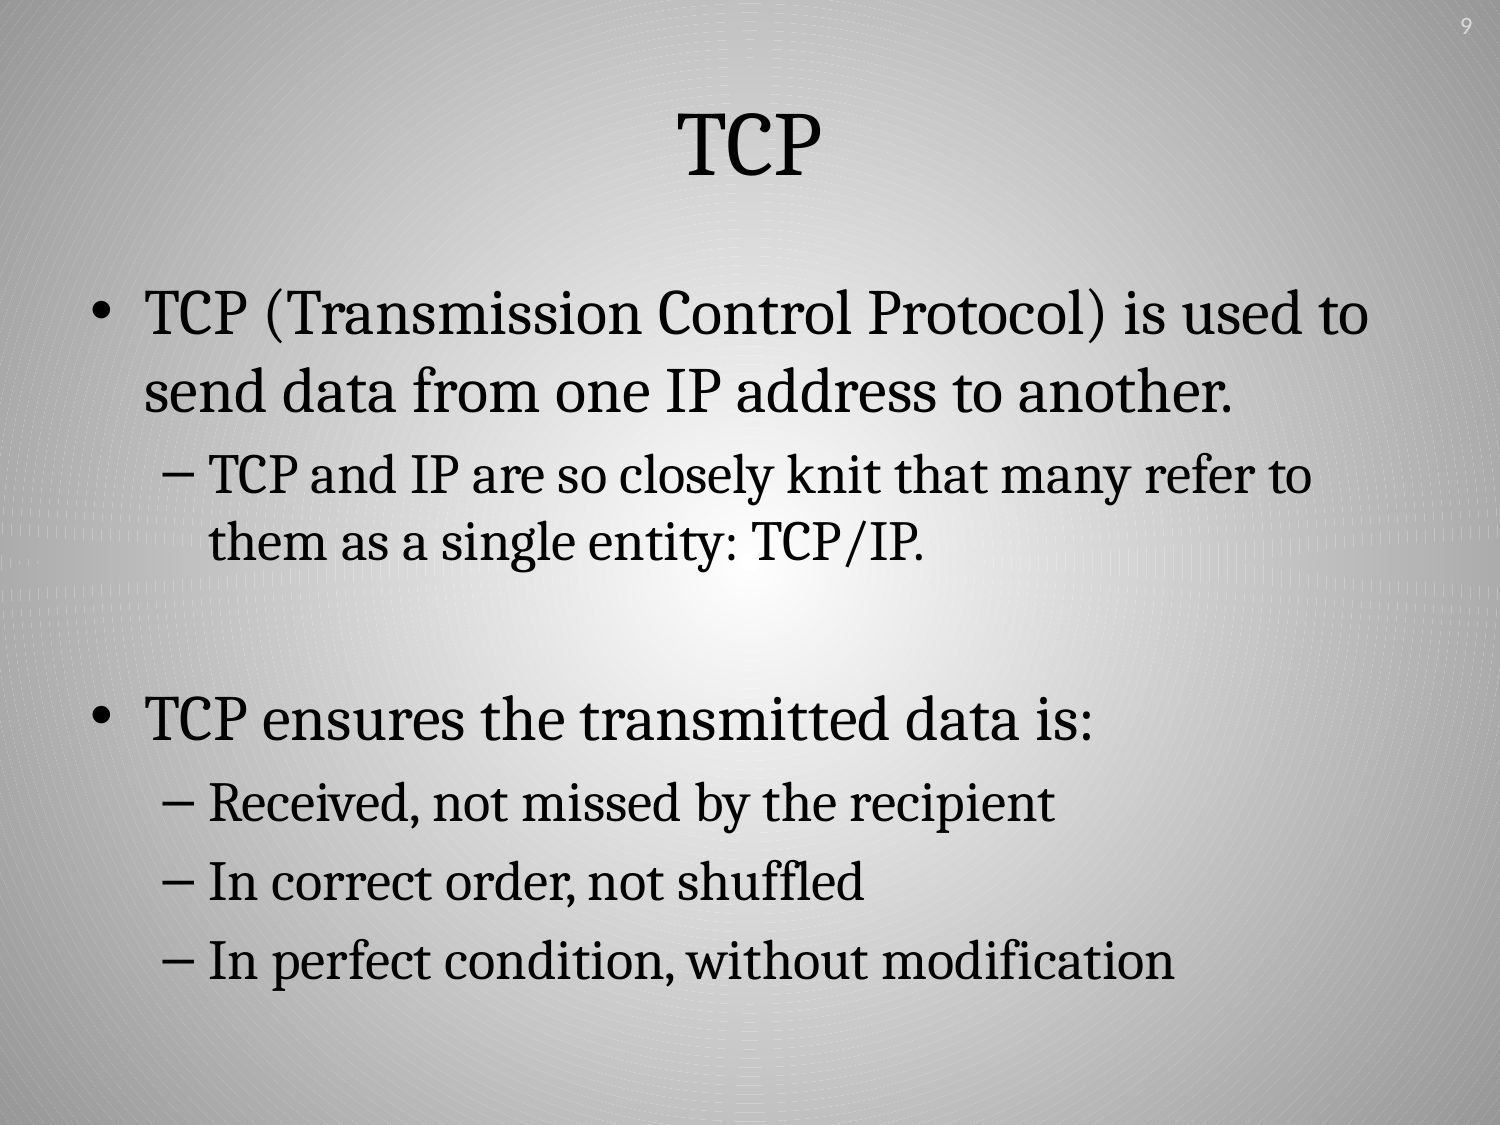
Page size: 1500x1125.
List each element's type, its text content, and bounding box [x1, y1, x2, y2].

list TCP (Transmission Control Protocol) is used to send data from one IP address to another. TCP and IP are so closely knit that many refer to them as a single entity: TCP/IP. TCP ensures the transmitted data is: Received, not missed by the recipient In correct order, not shuffled In perfect condition, without modification [75, 262, 1425, 1005]
slide_number 9 [1287, 5, 1488, 44]
title TCP [75, 45, 1425, 233]
